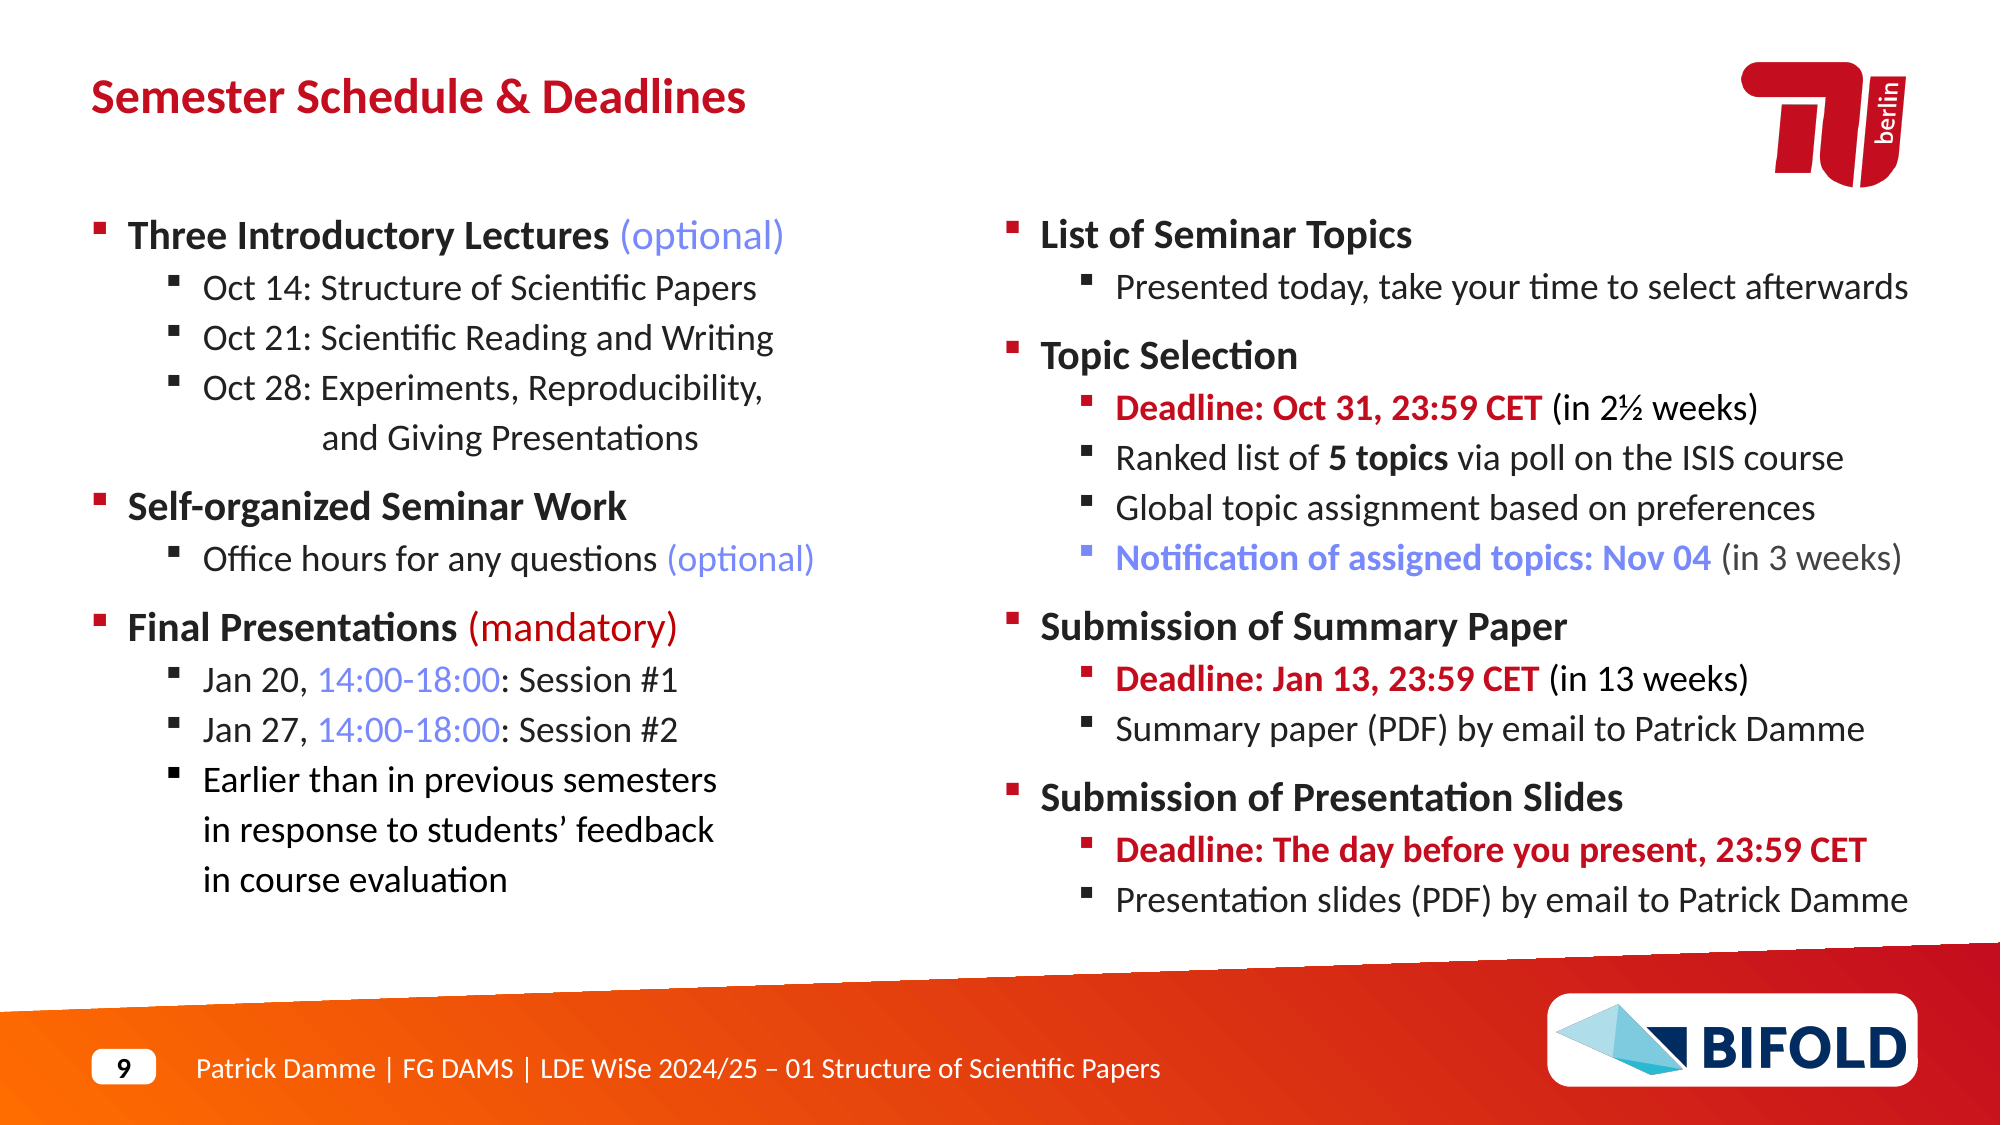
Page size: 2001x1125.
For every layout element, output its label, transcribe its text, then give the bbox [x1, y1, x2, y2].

picture [1741, 62, 1906, 188]
picture [1556, 1004, 1906, 1075]
list Three Introductory Lectures (optional) Oct 14: Structure of Scientific Papers Oct 21: Scientific Reading and Writing Oct 28: Experiments, Reproducibility, and Giving Presentations Self-organized Seminar Work Office hours for any questions (optional) Final Presentations (mandatory) Jan 20, 14:00-18:00: Session #1 Jan 27, 14:00-18:00: Session #2 Earlier than in previous semesters in response to students’ feedback in course evaluation [90, 208, 1000, 948]
list Semester Schedule & Deadlines [91, 65, 1455, 183]
list List of Seminar Topics Presented today, take your time to select afterwards Topic Selection Deadline: Oct 31, 23:59 CET (in 2½ weeks) Ranked list of 5 topics via poll on the ISIS course Global topic assignment based on preferences Notification of assigned topics: Nov 04 (in 3 weeks) Submission of Summary Paper Deadline: Jan 13, 23:59 CET (in 13 weeks) Summary paper (PDF) by email to Patrick Damme Submission of Presentation Slides Deadline: The day before you present, 23:59 CET Presentation slides (PDF) by email to Patrick Damme [1003, 207, 1913, 947]
